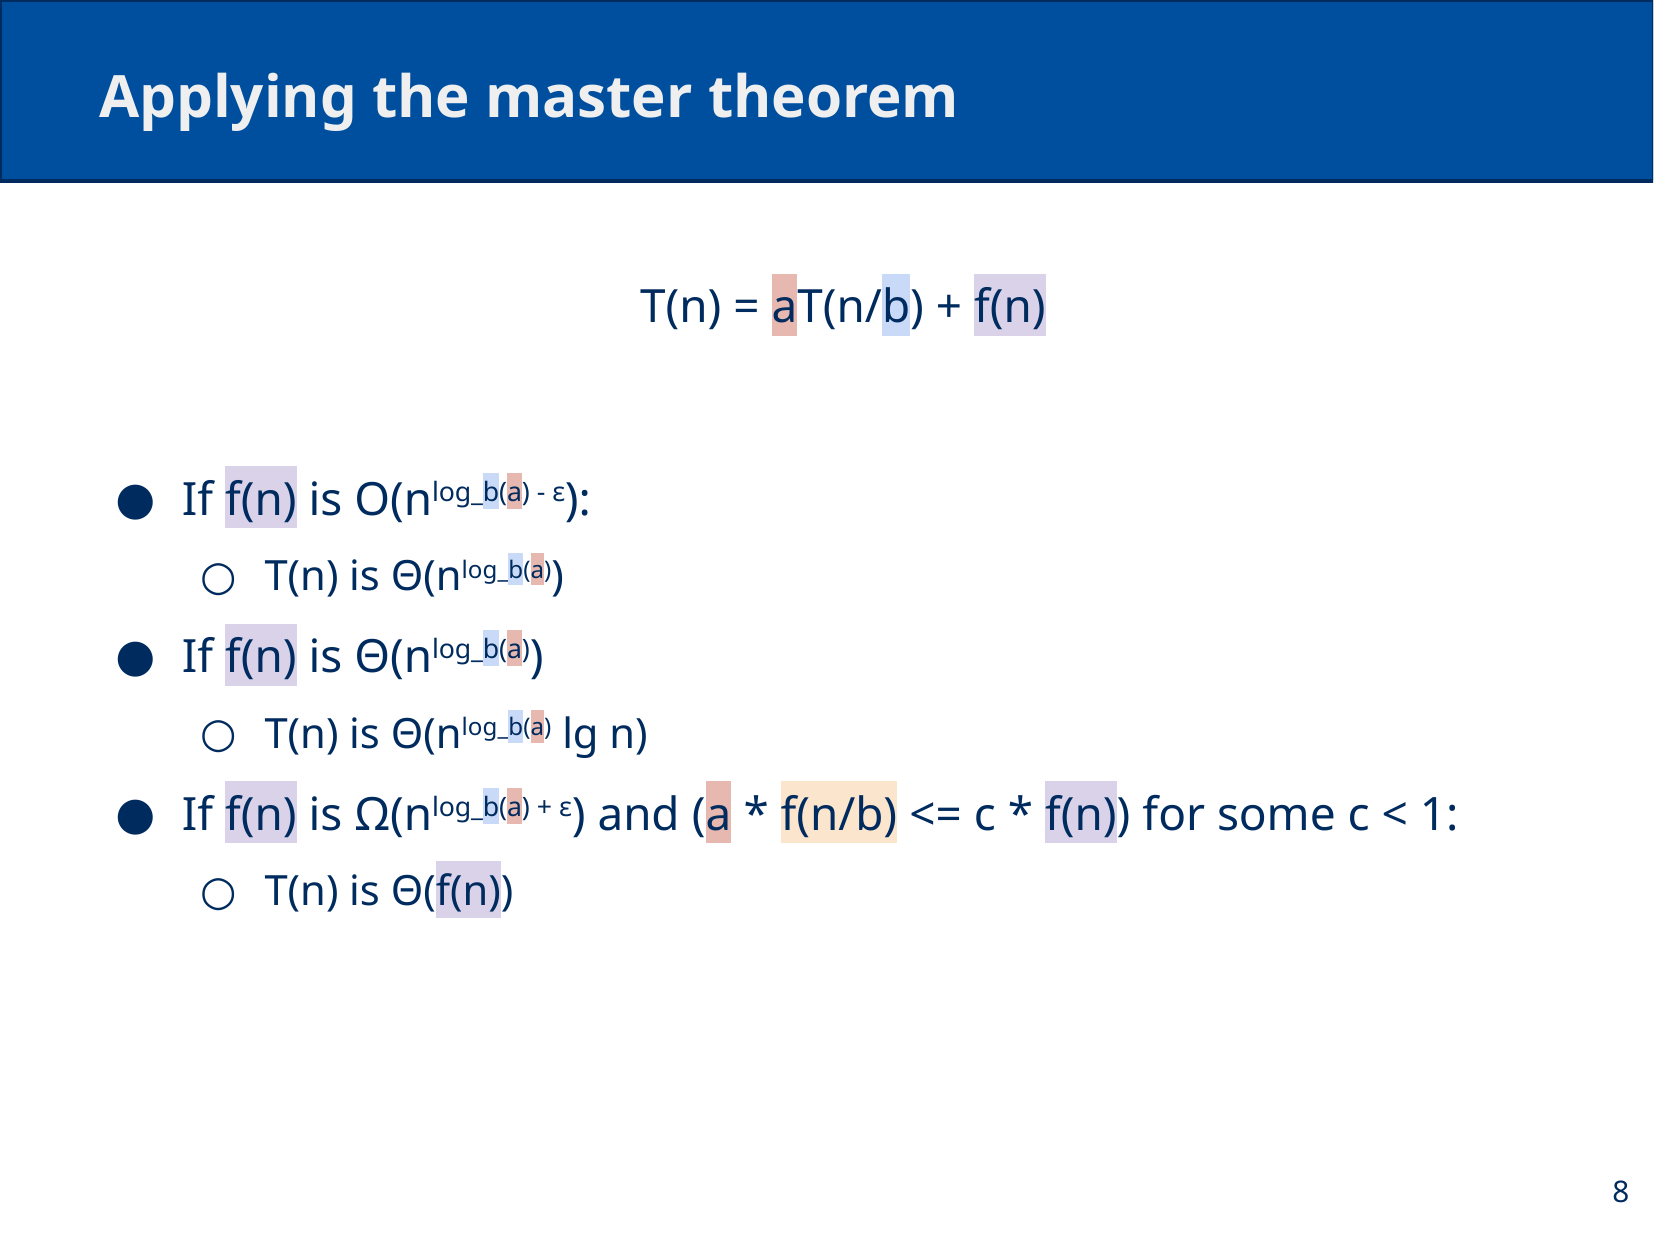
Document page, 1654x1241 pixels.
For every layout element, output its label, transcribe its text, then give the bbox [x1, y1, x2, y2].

title Applying the master theorem [82, 36, 1571, 146]
list T(n) = aT(n/b) + f(n) If f(n) is O(nlog_b(a) - ε): T(n) is Θ(nlog_b(a)) If f(n) is Θ(nlog_b(a)) T(n) is Θ(nlog_b(a) lg n) If f(n) is Ω(nlog_b(a) + ε) and (a * f(n/b) <= c * f(n)) for some c < 1: T(n) is Θ(f(n)) [82, 232, 1604, 1188]
slide_number 8 [1546, 1145, 1647, 1241]
